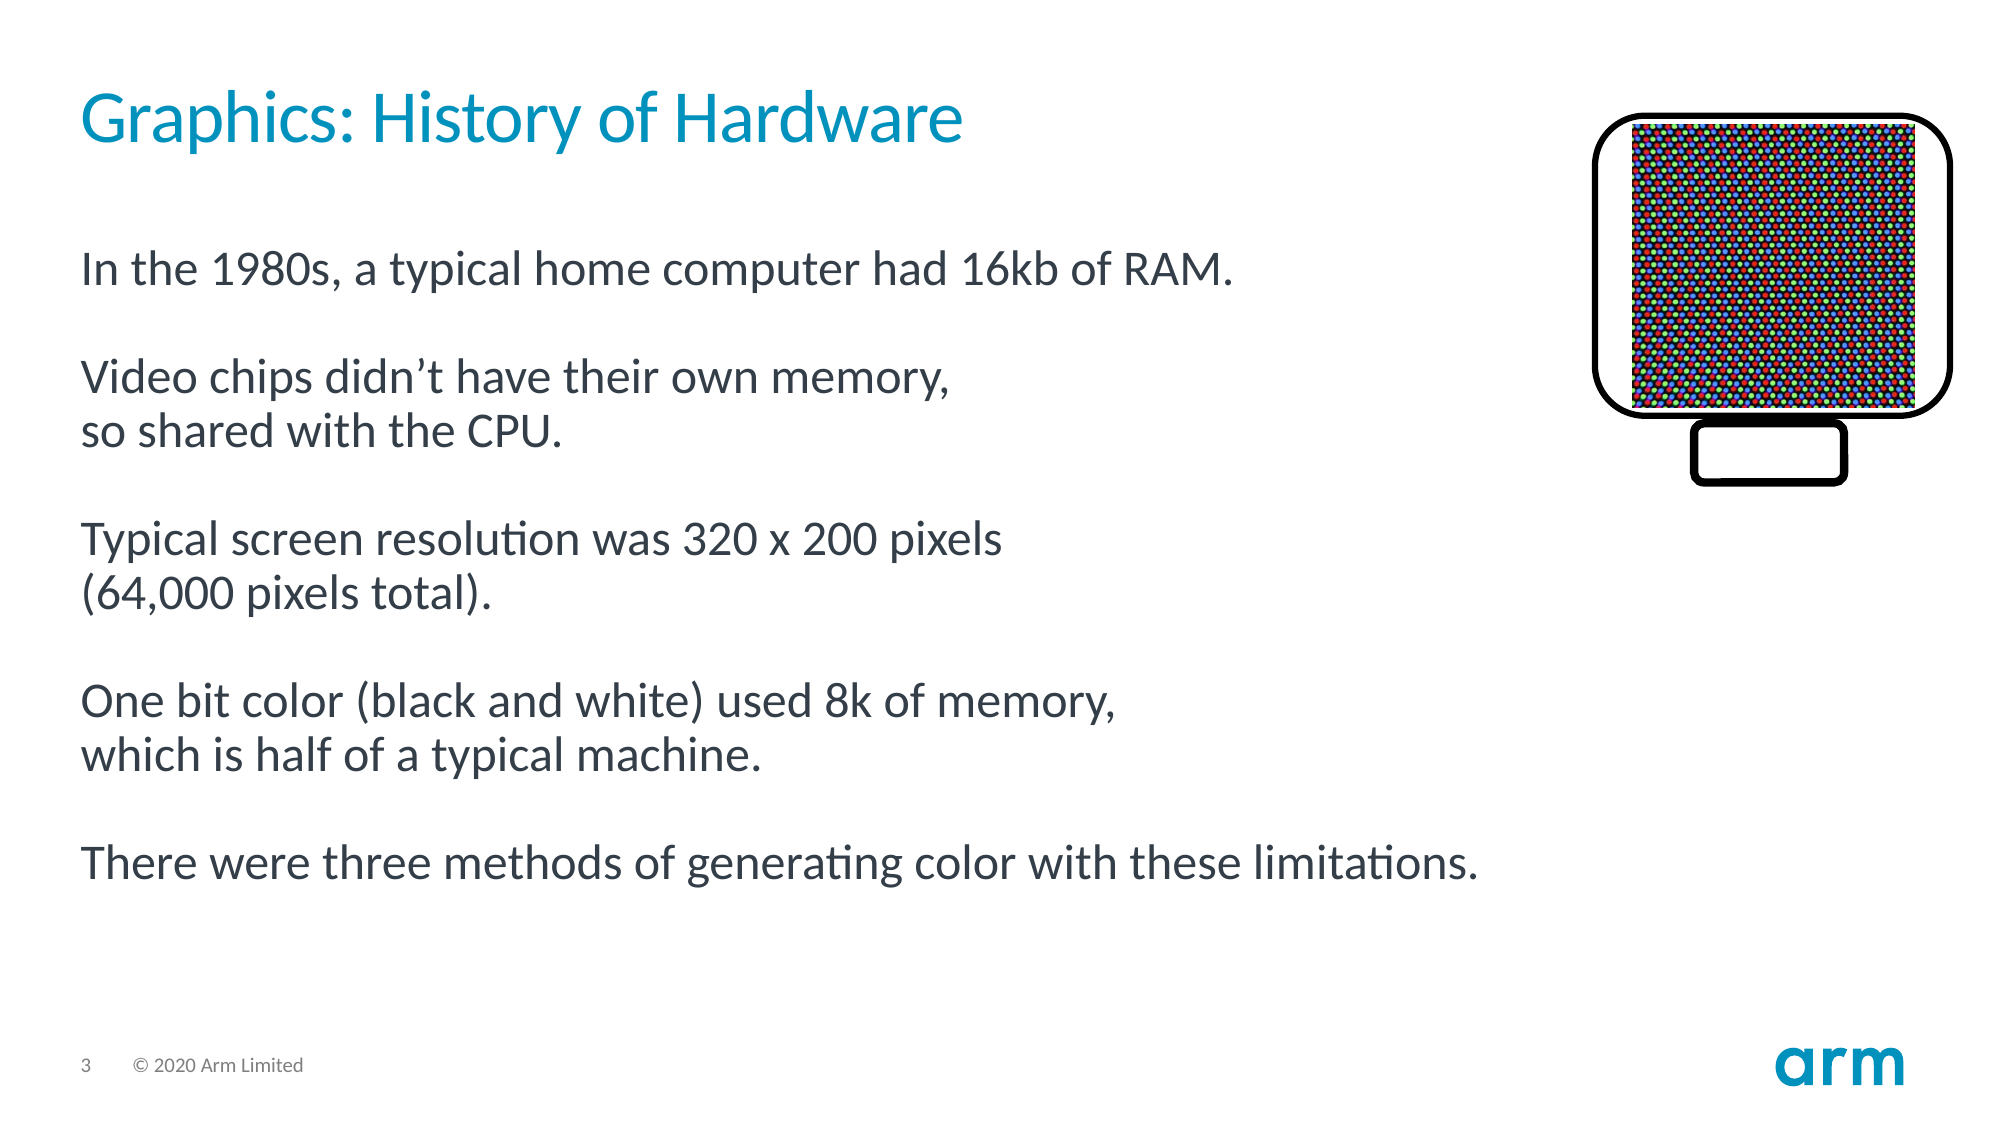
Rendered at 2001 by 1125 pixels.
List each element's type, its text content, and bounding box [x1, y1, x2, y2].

title Graphics: History of Hardware [80, 48, 1915, 158]
text_box [1594, 115, 1951, 417]
picture [1632, 124, 1915, 408]
list In the 1980s, a typical home computer had 16kb of RAM. Video chips didn’t have their own memory, so shared with the CPU. Typical screen resolution was 320 x 200 pixels (64,000 pixels total). One bit color (black and white) used 8k of memory, which is half of a typical machine. There were three methods of generating color with these limitations. [80, 242, 1915, 913]
text_box [1693, 422, 1845, 483]
